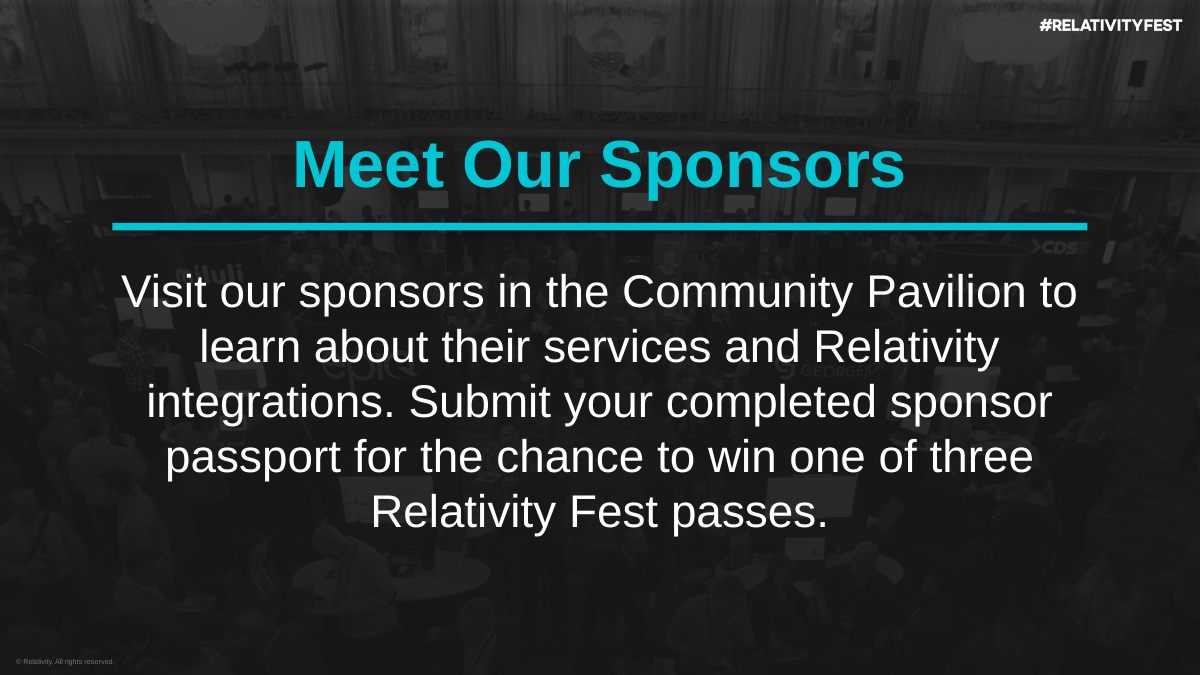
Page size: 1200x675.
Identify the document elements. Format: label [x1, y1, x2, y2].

picture [1037, 18, 1185, 32]
